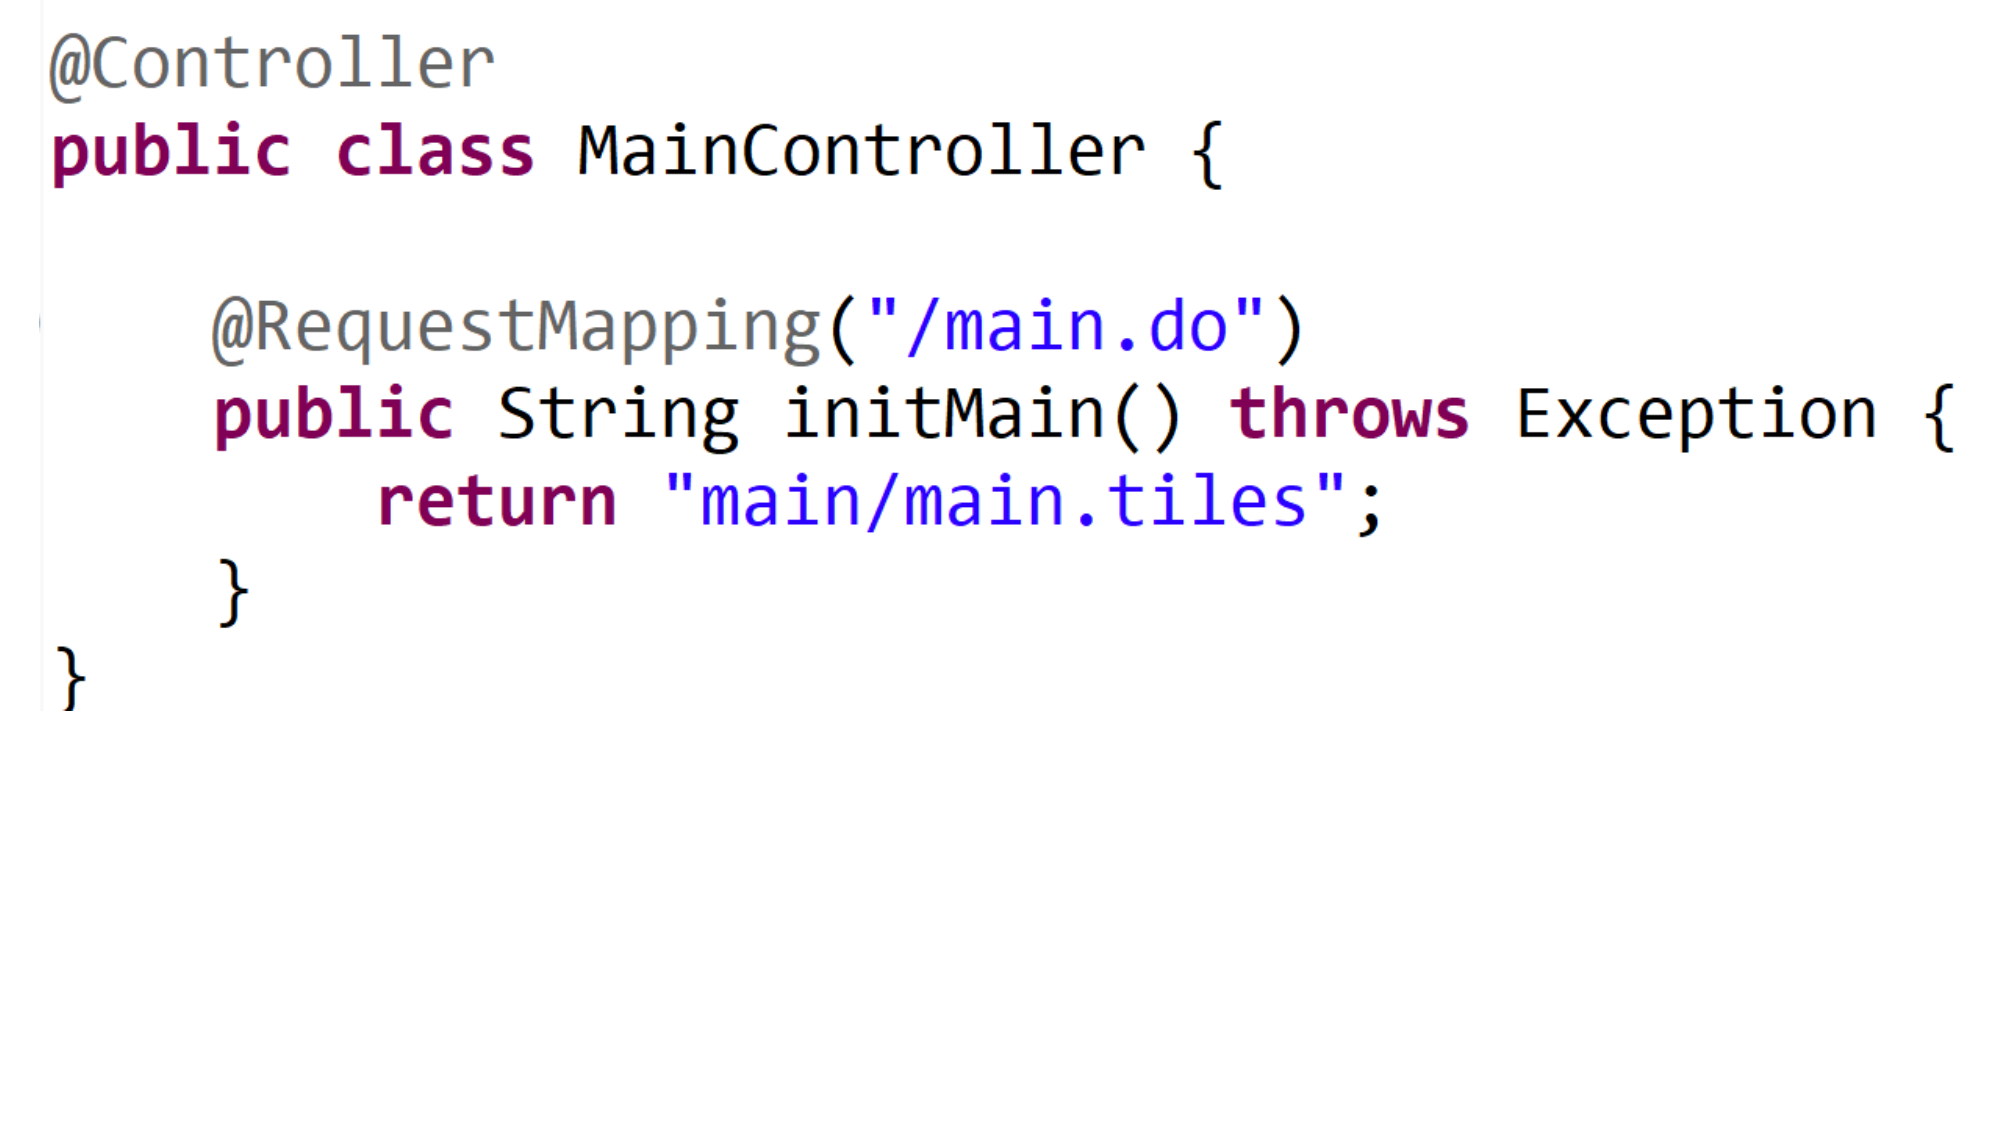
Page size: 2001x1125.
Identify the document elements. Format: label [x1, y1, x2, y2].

picture [39, 0, 1961, 711]
